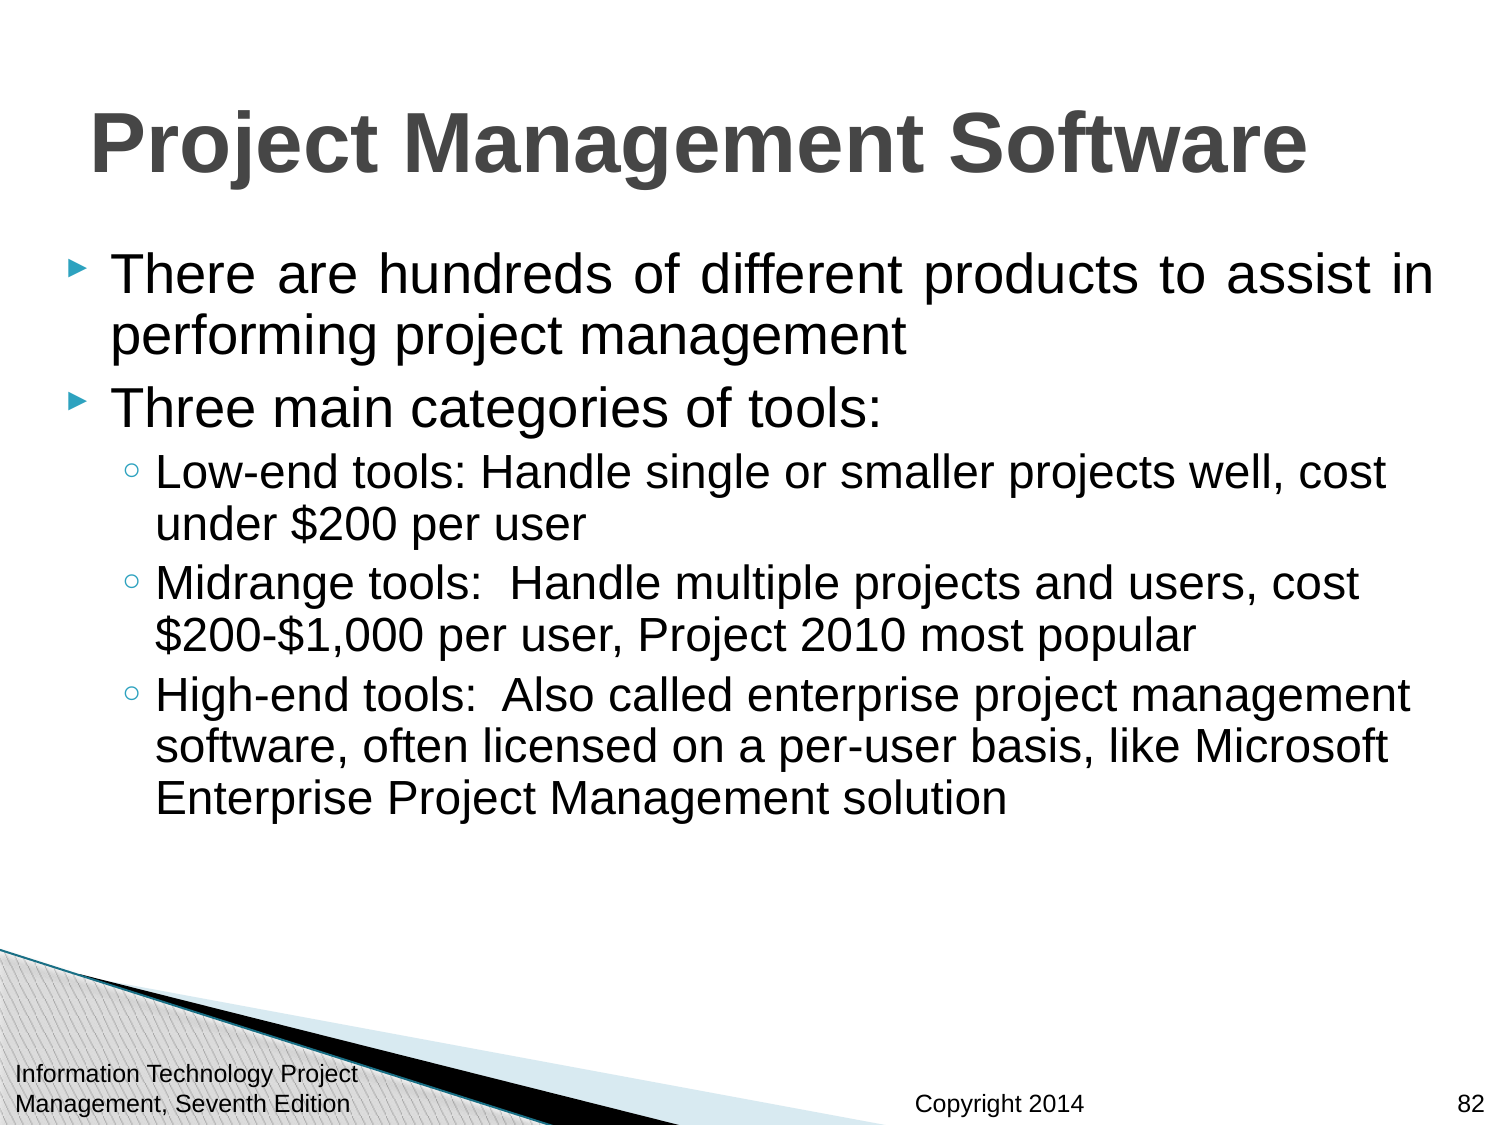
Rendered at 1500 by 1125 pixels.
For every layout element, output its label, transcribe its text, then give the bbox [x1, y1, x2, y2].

title Project Management Software [75, 45, 1425, 233]
slide_number 82 [1408, 1065, 1500, 1125]
list There are hundreds of different products to assist in performing project management Three main categories of tools: Low-end tools: Handle single or smaller projects well, cost under $200 per user Midrange tools: Handle multiple projects and users, cost $200-$1,000 per user, Project 2010 most popular High-end tools: Also called enterprise project management software, often licensed on a per-user basis, like Microsoft Enterprise Project Management solution [49, 237, 1451, 1038]
footer Information Technology Project Management, Seventh Edition [0, 1065, 425, 1125]
